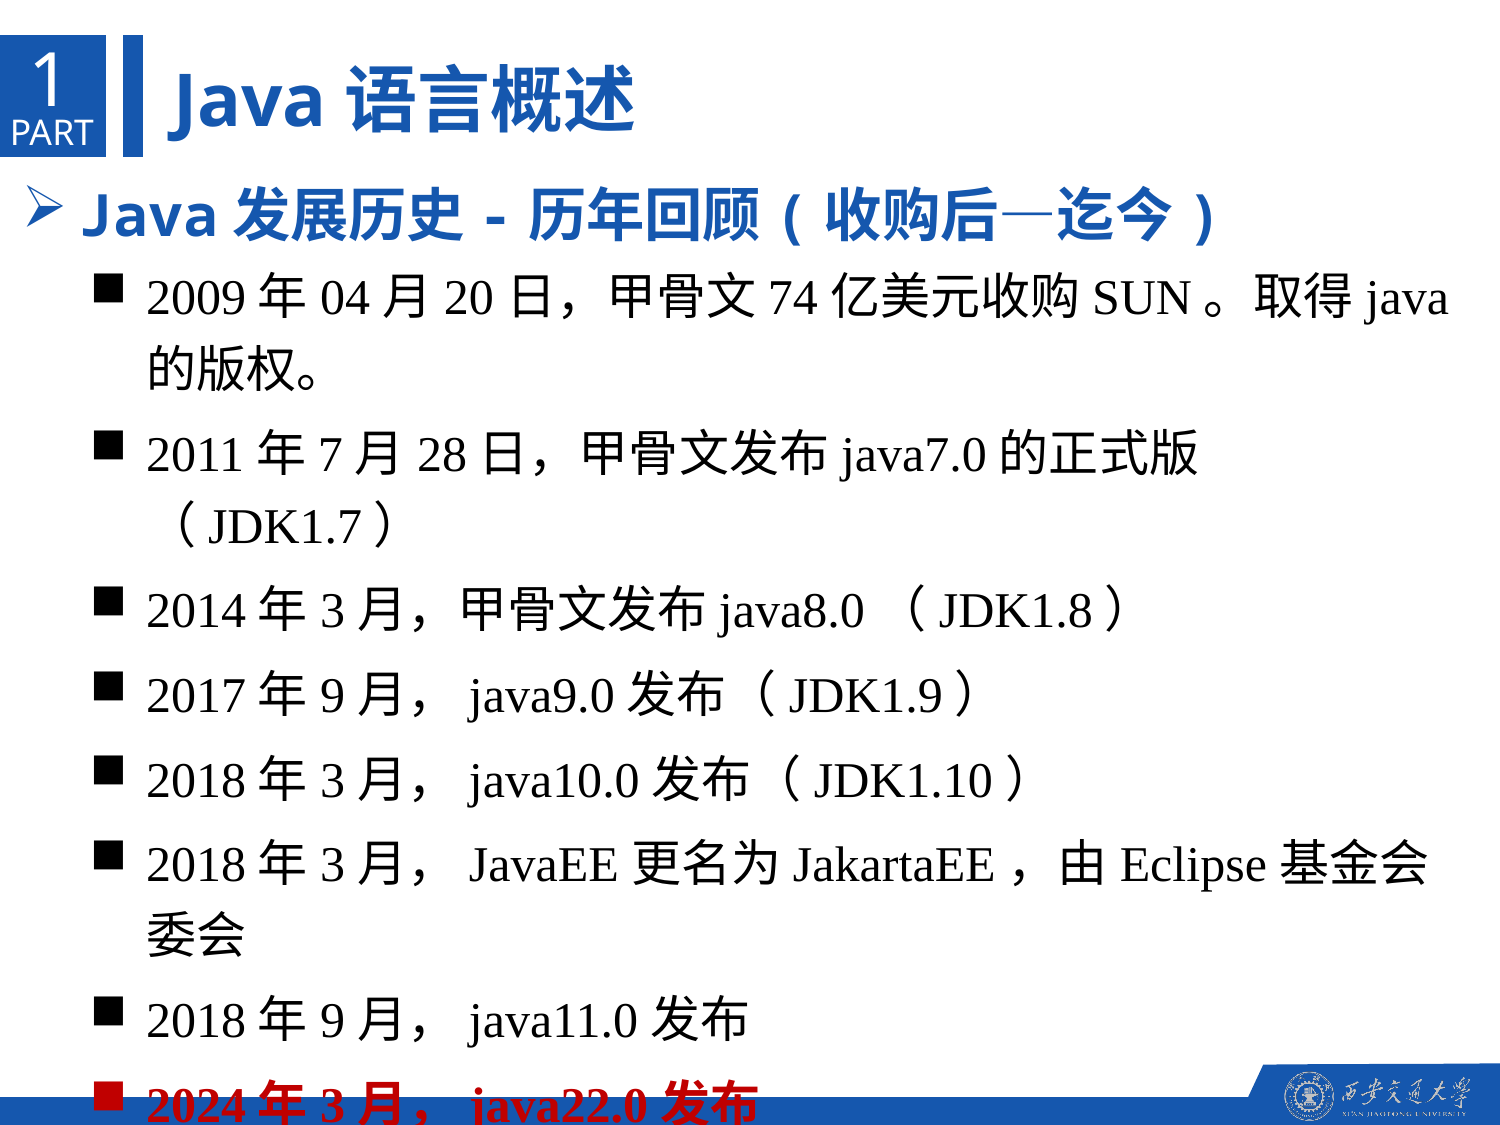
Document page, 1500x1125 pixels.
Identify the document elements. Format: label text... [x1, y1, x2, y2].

text_box Java发展历史-历年回顾(收购后—迄今) [7, 156, 1500, 256]
text_box Java语言概述 [158, 45, 652, 149]
text_box PART [9, 109, 95, 153]
text_box 2009年04月20日，甲骨文74亿美元收购SUN。取得java的版权。 2011年7月28日，甲骨文发布java7.0的正式版（JDK1.7） 2014年3月，甲骨文发布java8.0（JDK1.8） 2017年9月，java9.0发布（JDK1.9） 2018年3月，java10.0发布（JDK1.10） 2018年3月，JavaEE更名为JakartaEE，由Eclipse基金会委会 2018年9月，java11.0发布 2024年3月，java22.0发布 [0, 245, 1489, 1125]
text_box 1 [14, 23, 87, 129]
